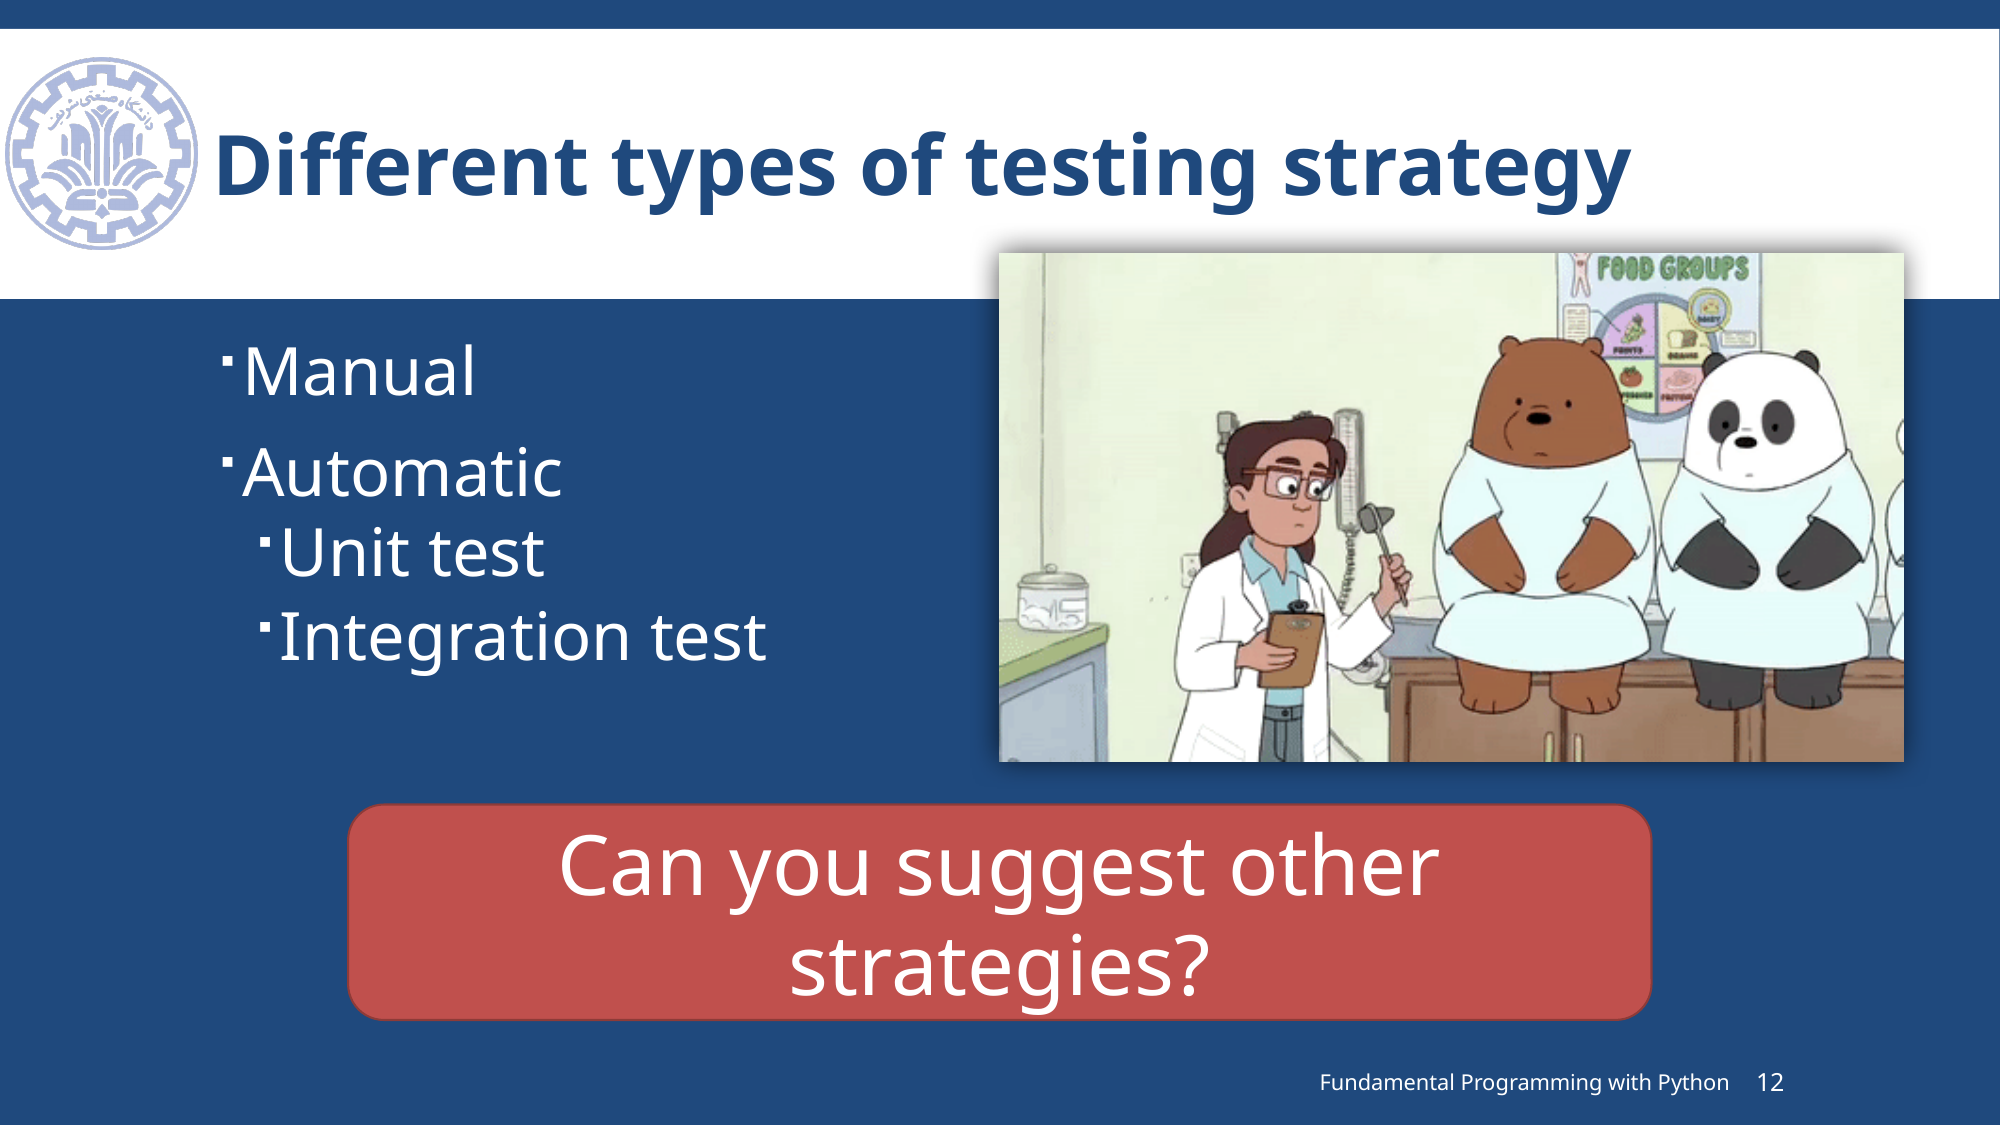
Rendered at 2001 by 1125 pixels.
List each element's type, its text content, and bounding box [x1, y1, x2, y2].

picture [999, 252, 1904, 762]
slide_number 12 [1748, 1053, 1904, 1114]
footer Fundamental Programming with Python [918, 1053, 1746, 1114]
list Manual Automatic Unit test Integration test [197, 329, 1803, 1020]
title Different types of testing strategy [197, 46, 1803, 295]
text_box Can you suggest other strategies? [347, 803, 1653, 1022]
